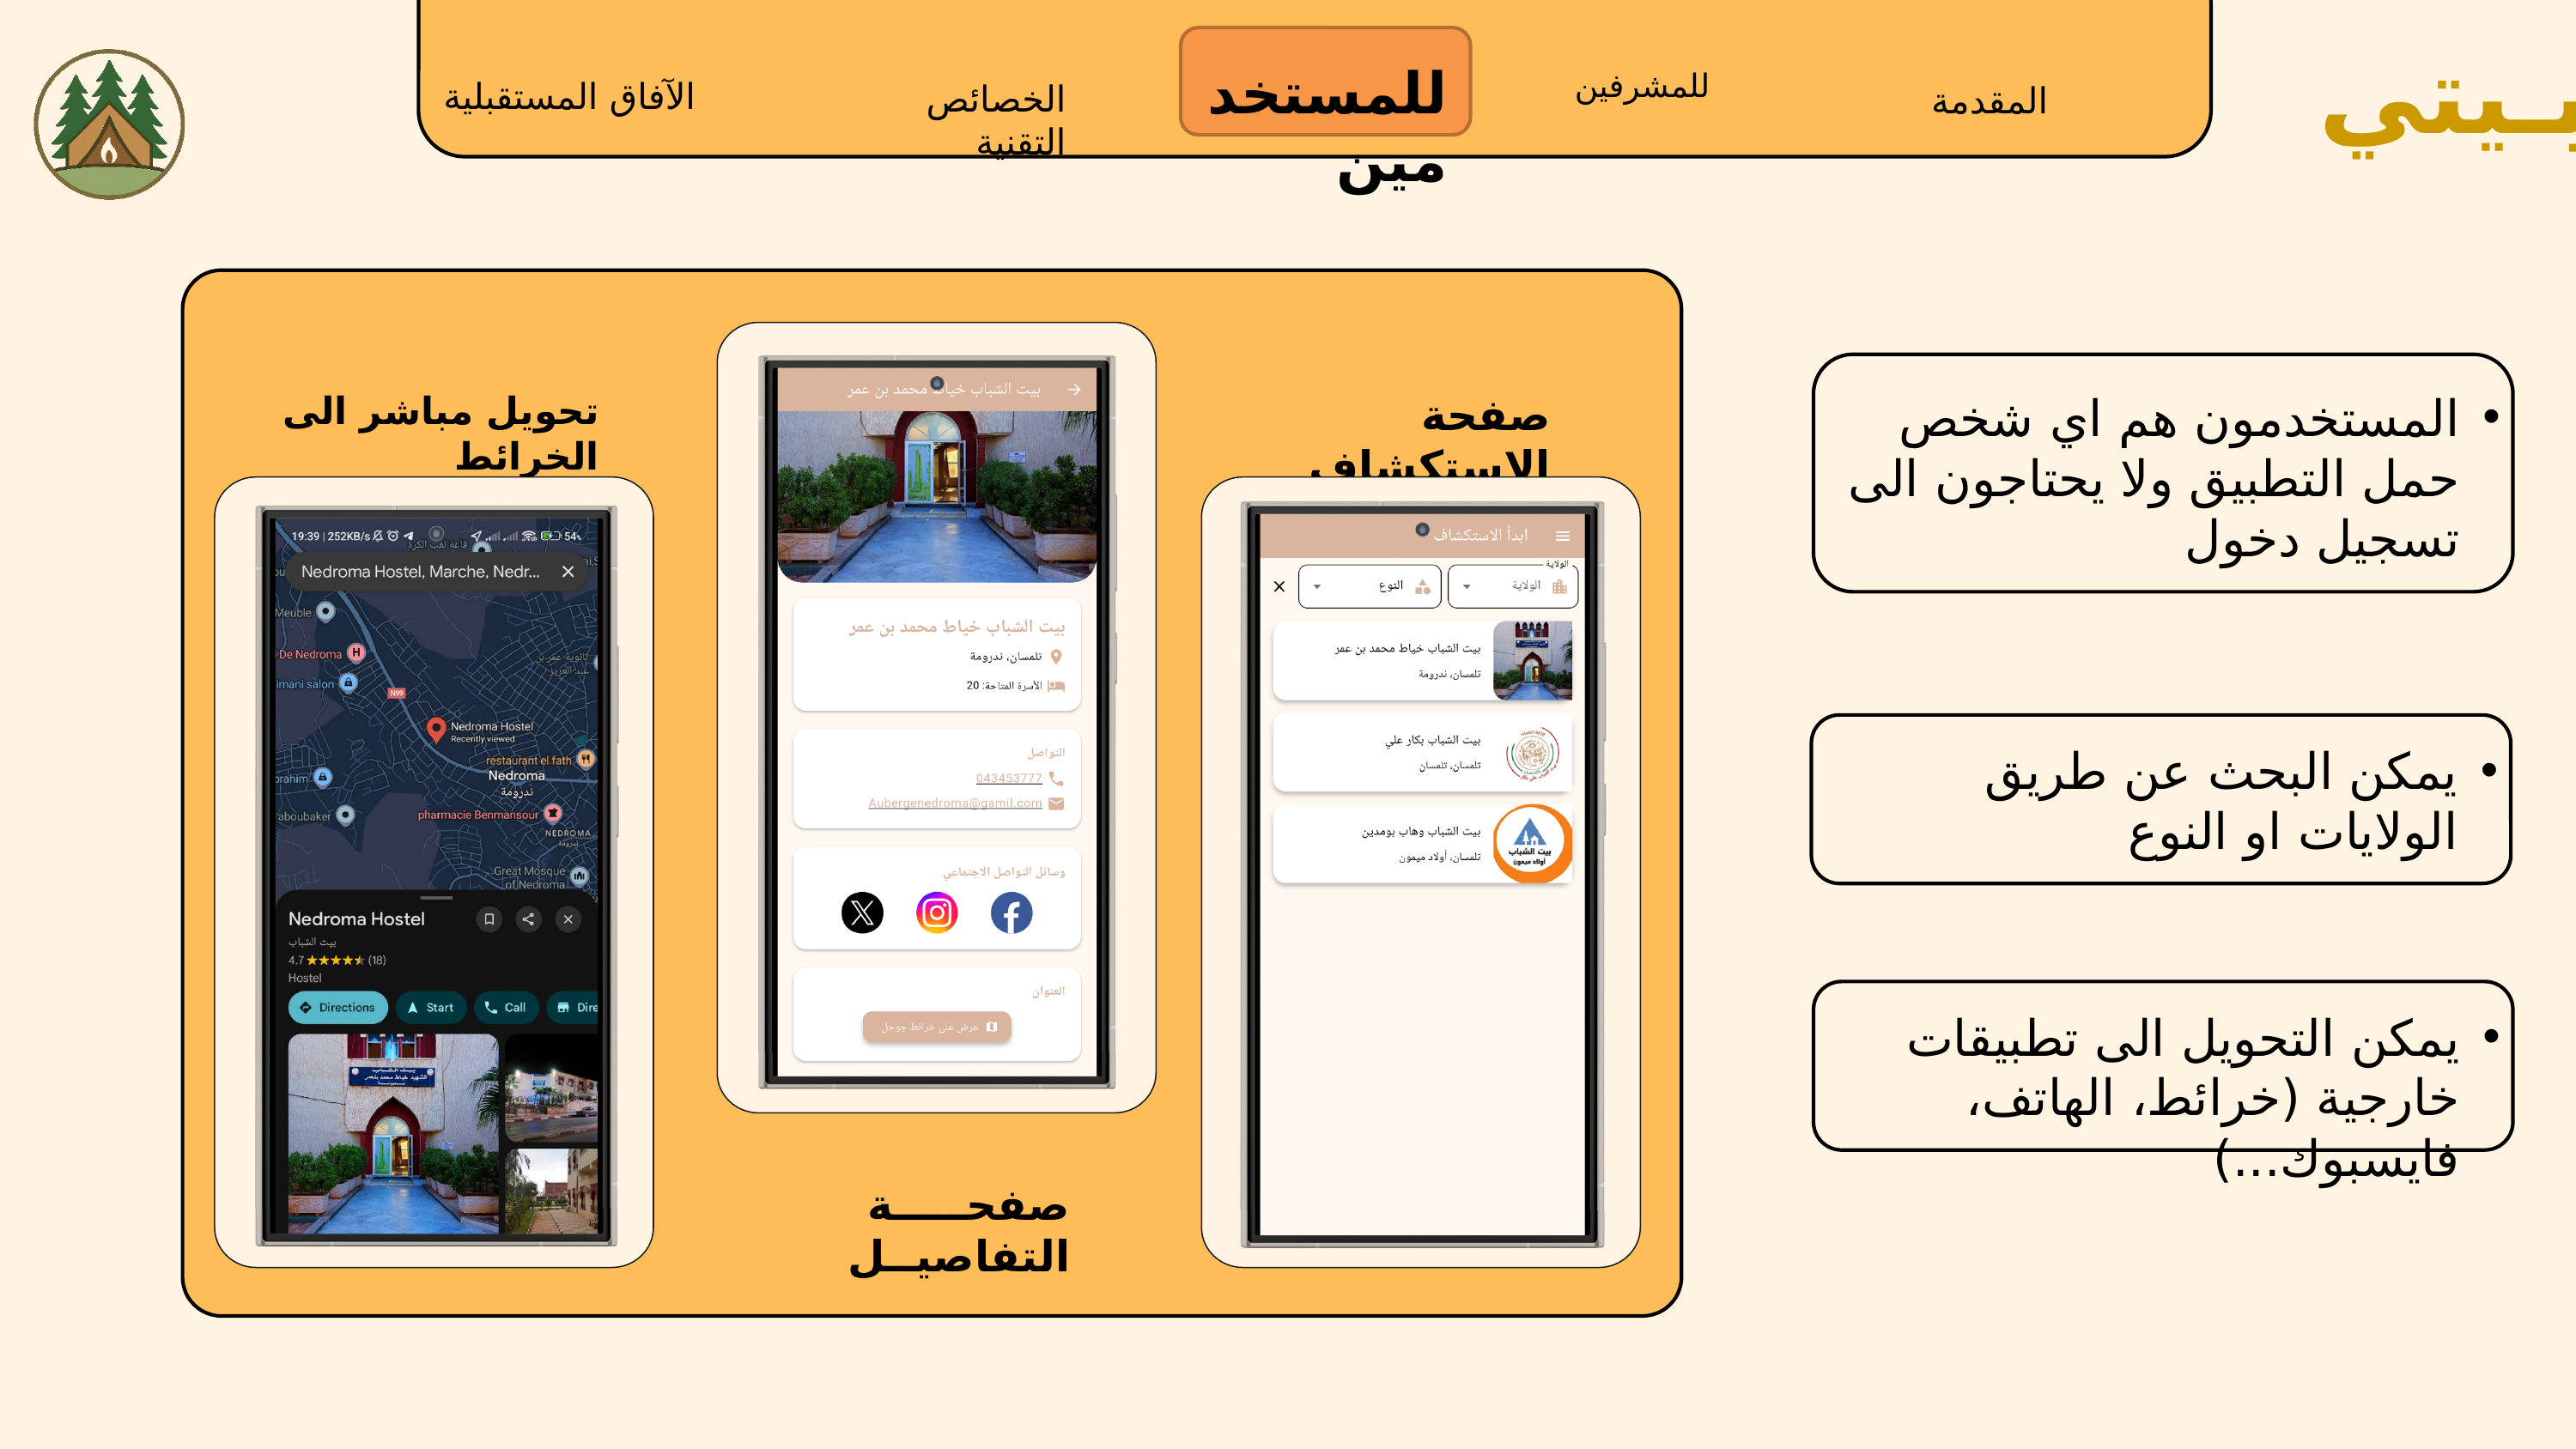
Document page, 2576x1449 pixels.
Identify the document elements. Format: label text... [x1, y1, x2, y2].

text_box الخصائص التقنية [826, 70, 1079, 168]
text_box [1811, 714, 2512, 884]
text_box المقدمة [1867, 49, 2061, 131]
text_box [717, 322, 1157, 1113]
text_box صفحـــــة التفاصيــل [760, 1170, 1083, 1287]
text_box [1178, 25, 1473, 136]
text_box للمستخدمين [1170, 49, 1460, 200]
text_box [214, 476, 654, 1268]
picture [32, 47, 189, 202]
text_box الآفاق المستقبلية [418, 67, 708, 123]
text_box بـيتي [2306, 19, 2576, 161]
text_box للمشرفين [1502, 58, 1723, 111]
text_box [416, 0, 2214, 159]
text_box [1201, 476, 1641, 1268]
text_box صفحة الاستكشاف [1241, 380, 1564, 476]
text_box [1813, 981, 2513, 1150]
text_box تحويل مباشر الى الخرائط [246, 380, 612, 476]
text_box [180, 268, 1684, 1319]
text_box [1813, 354, 2513, 592]
